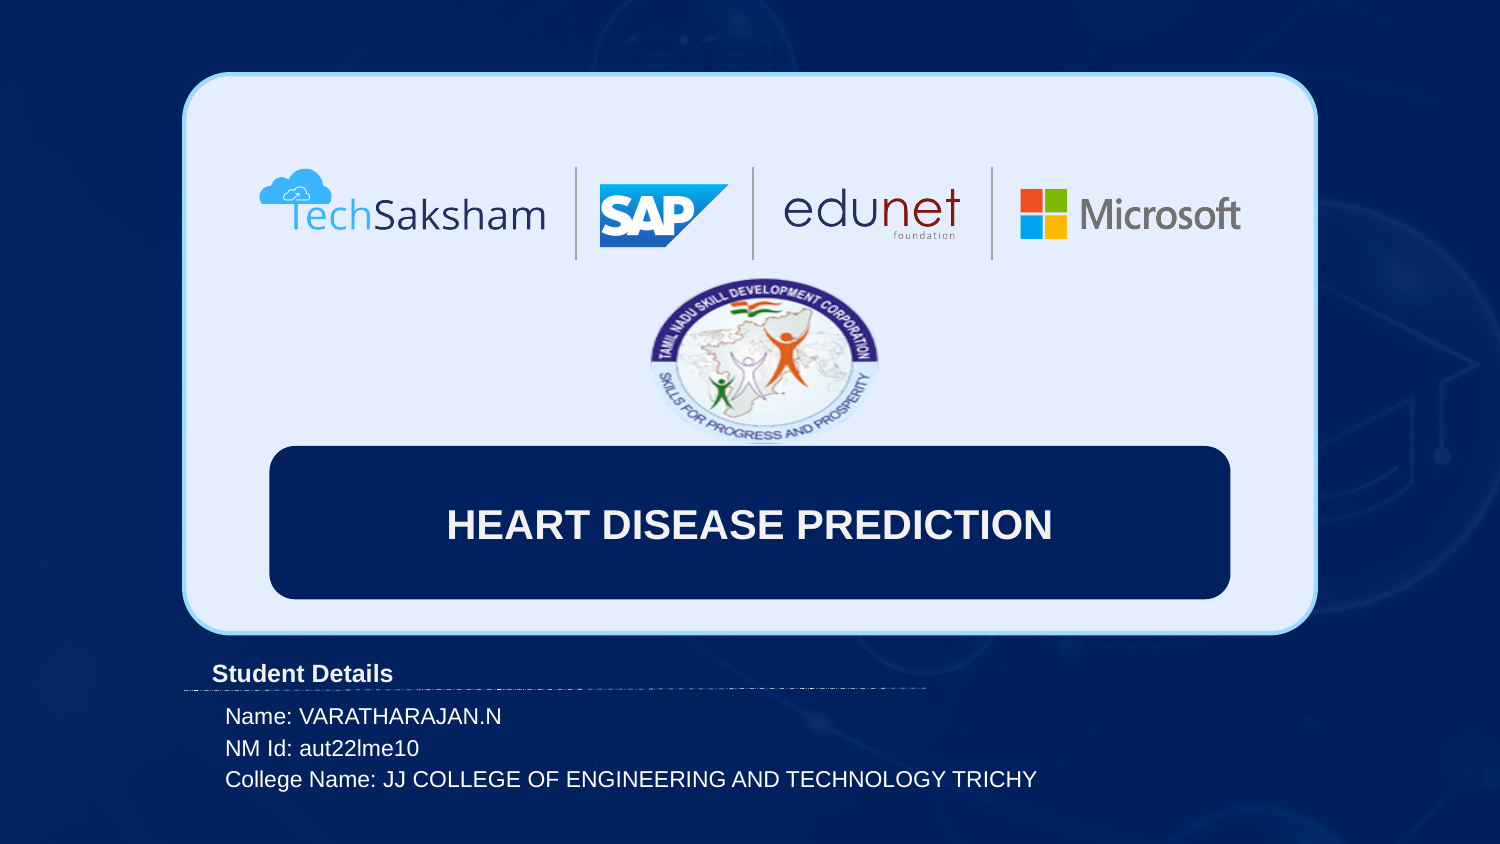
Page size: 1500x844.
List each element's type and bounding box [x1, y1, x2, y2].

text_box [183, 687, 928, 691]
text_box [0, 0, 1500, 844]
picture [645, 273, 883, 447]
text_box [253, 160, 1247, 260]
